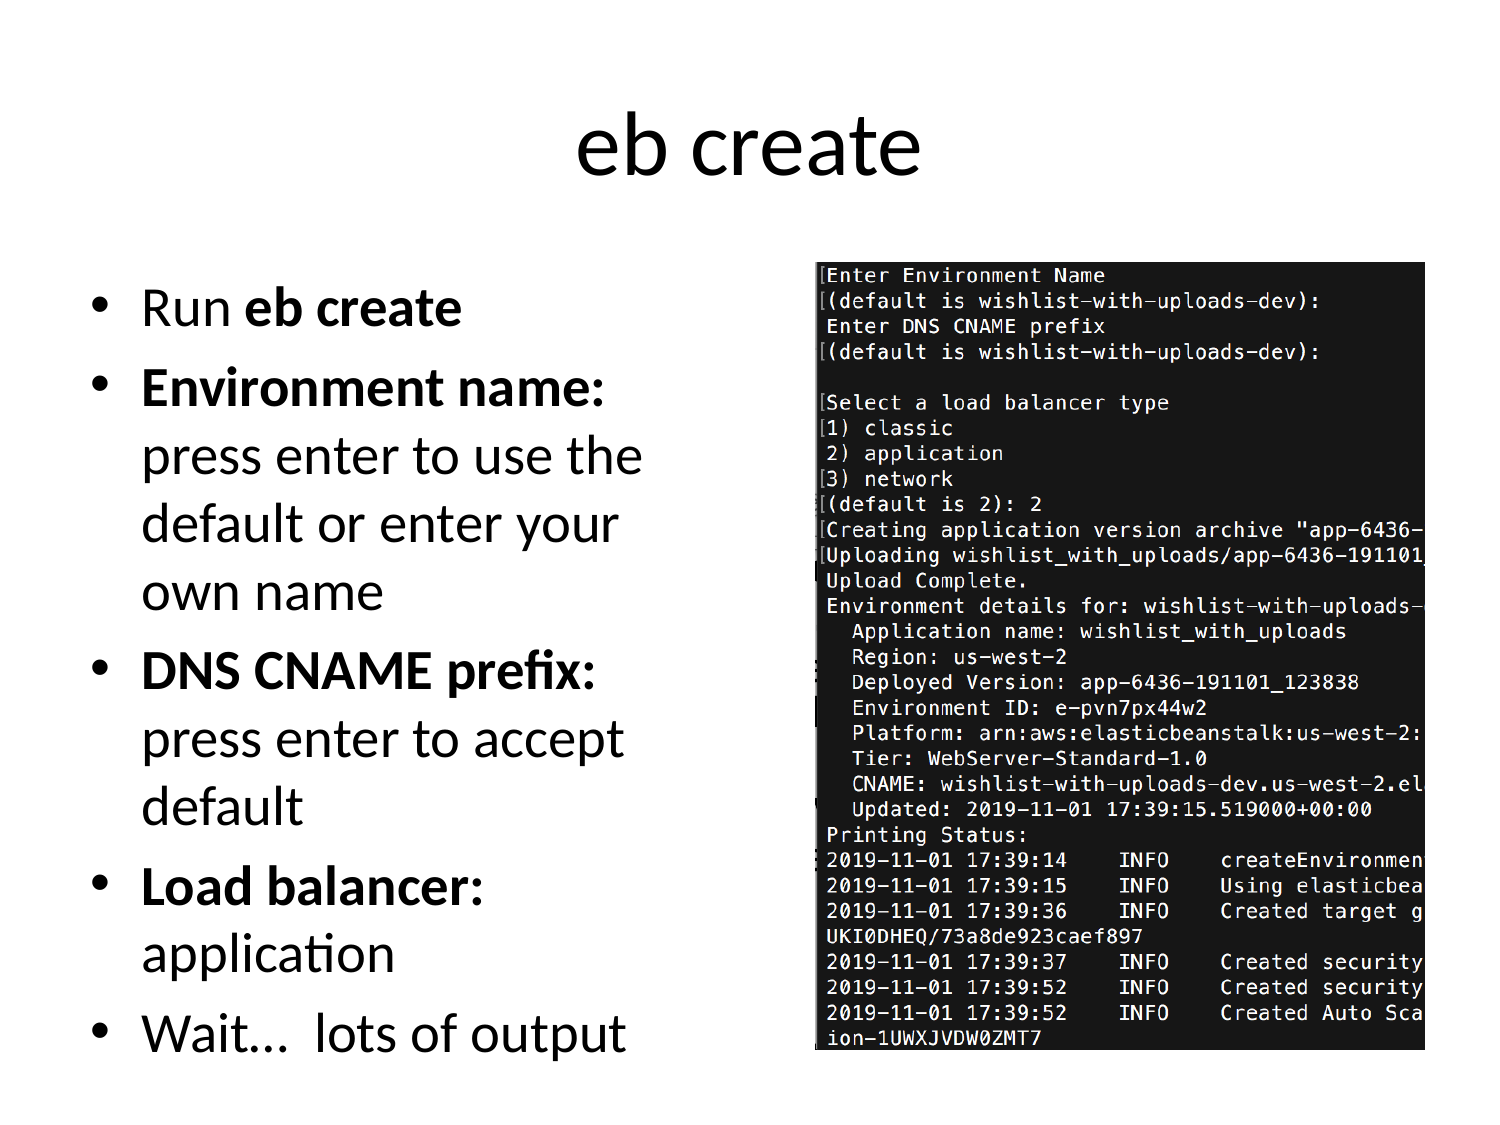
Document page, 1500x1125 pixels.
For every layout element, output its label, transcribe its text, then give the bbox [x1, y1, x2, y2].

list Run eb create Environment name: press enter to use the default or enter your own name DNS CNAME prefix: press enter to accept default Load balancer: application Wait… lots of output [75, 262, 707, 1074]
picture [815, 262, 1426, 1050]
title eb create [75, 45, 1425, 233]
